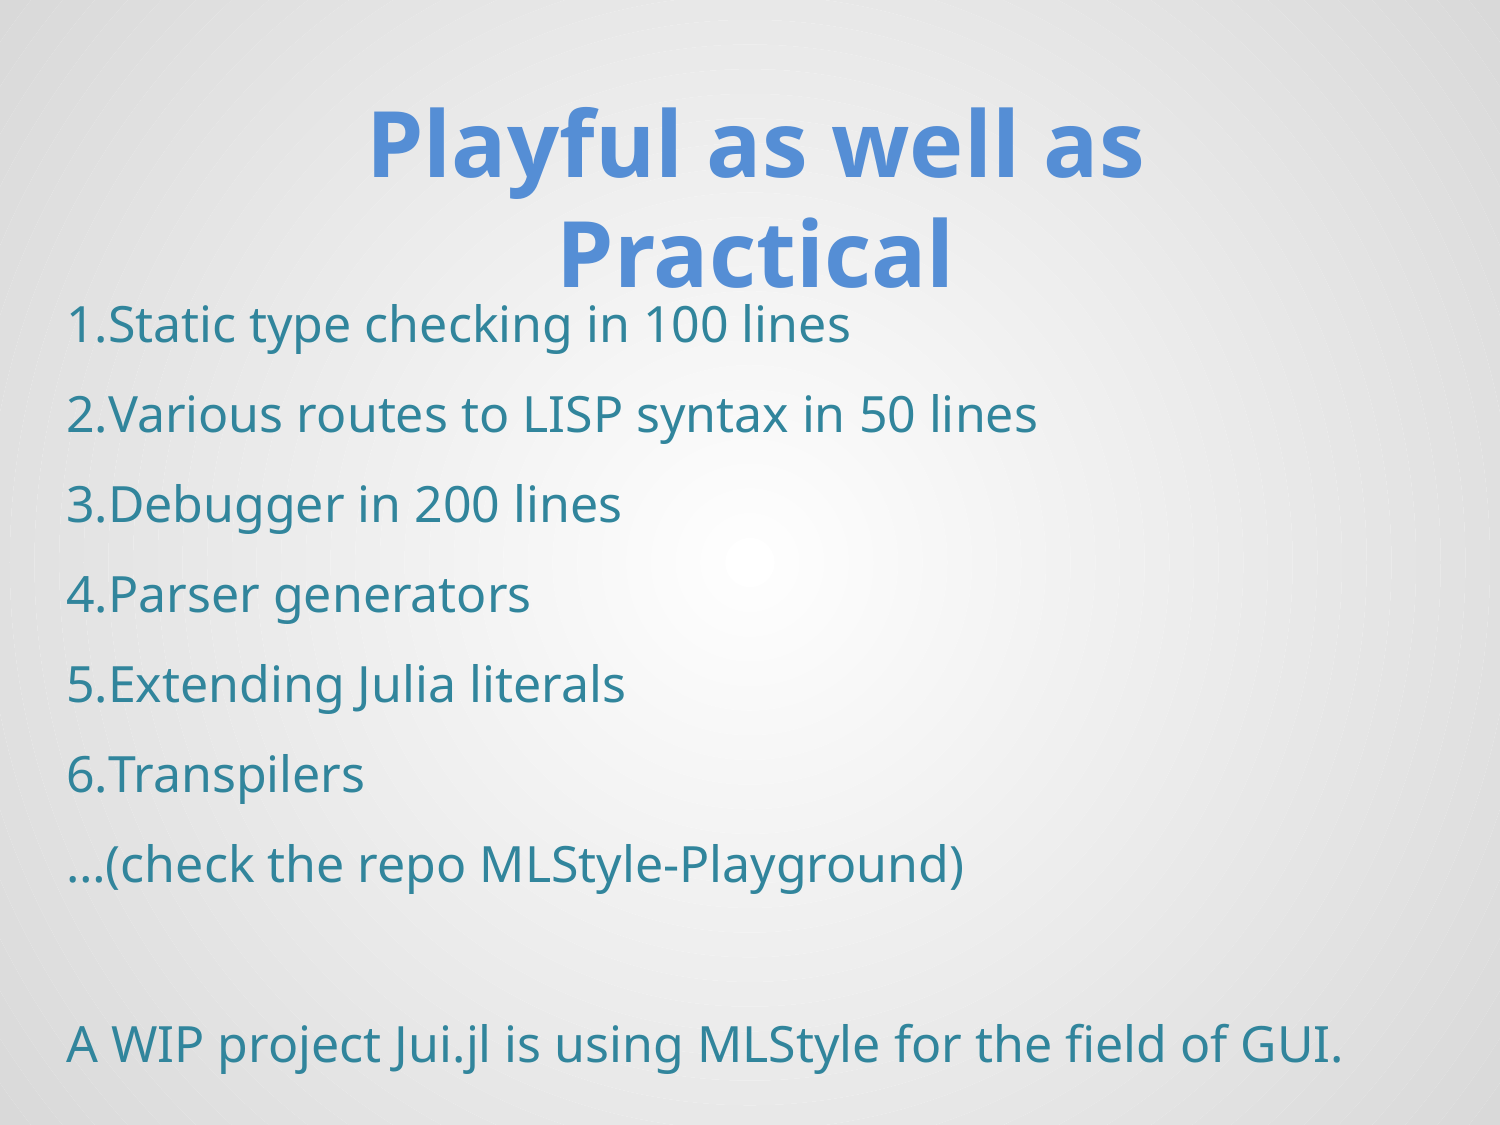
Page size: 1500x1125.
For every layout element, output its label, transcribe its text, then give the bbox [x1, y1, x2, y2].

text_box Static type checking in 100 lines Various routes to LISP syntax in 50 lines Debugger in 200 lines Parser generators Extending Julia literals Transpilers …(check the repo MLStyle-Playground) A WIP project Jui.jl is using MLStyle for the field of GUI. [51, 255, 1500, 1081]
text_box Playful as well as Practical [159, 78, 1353, 255]
